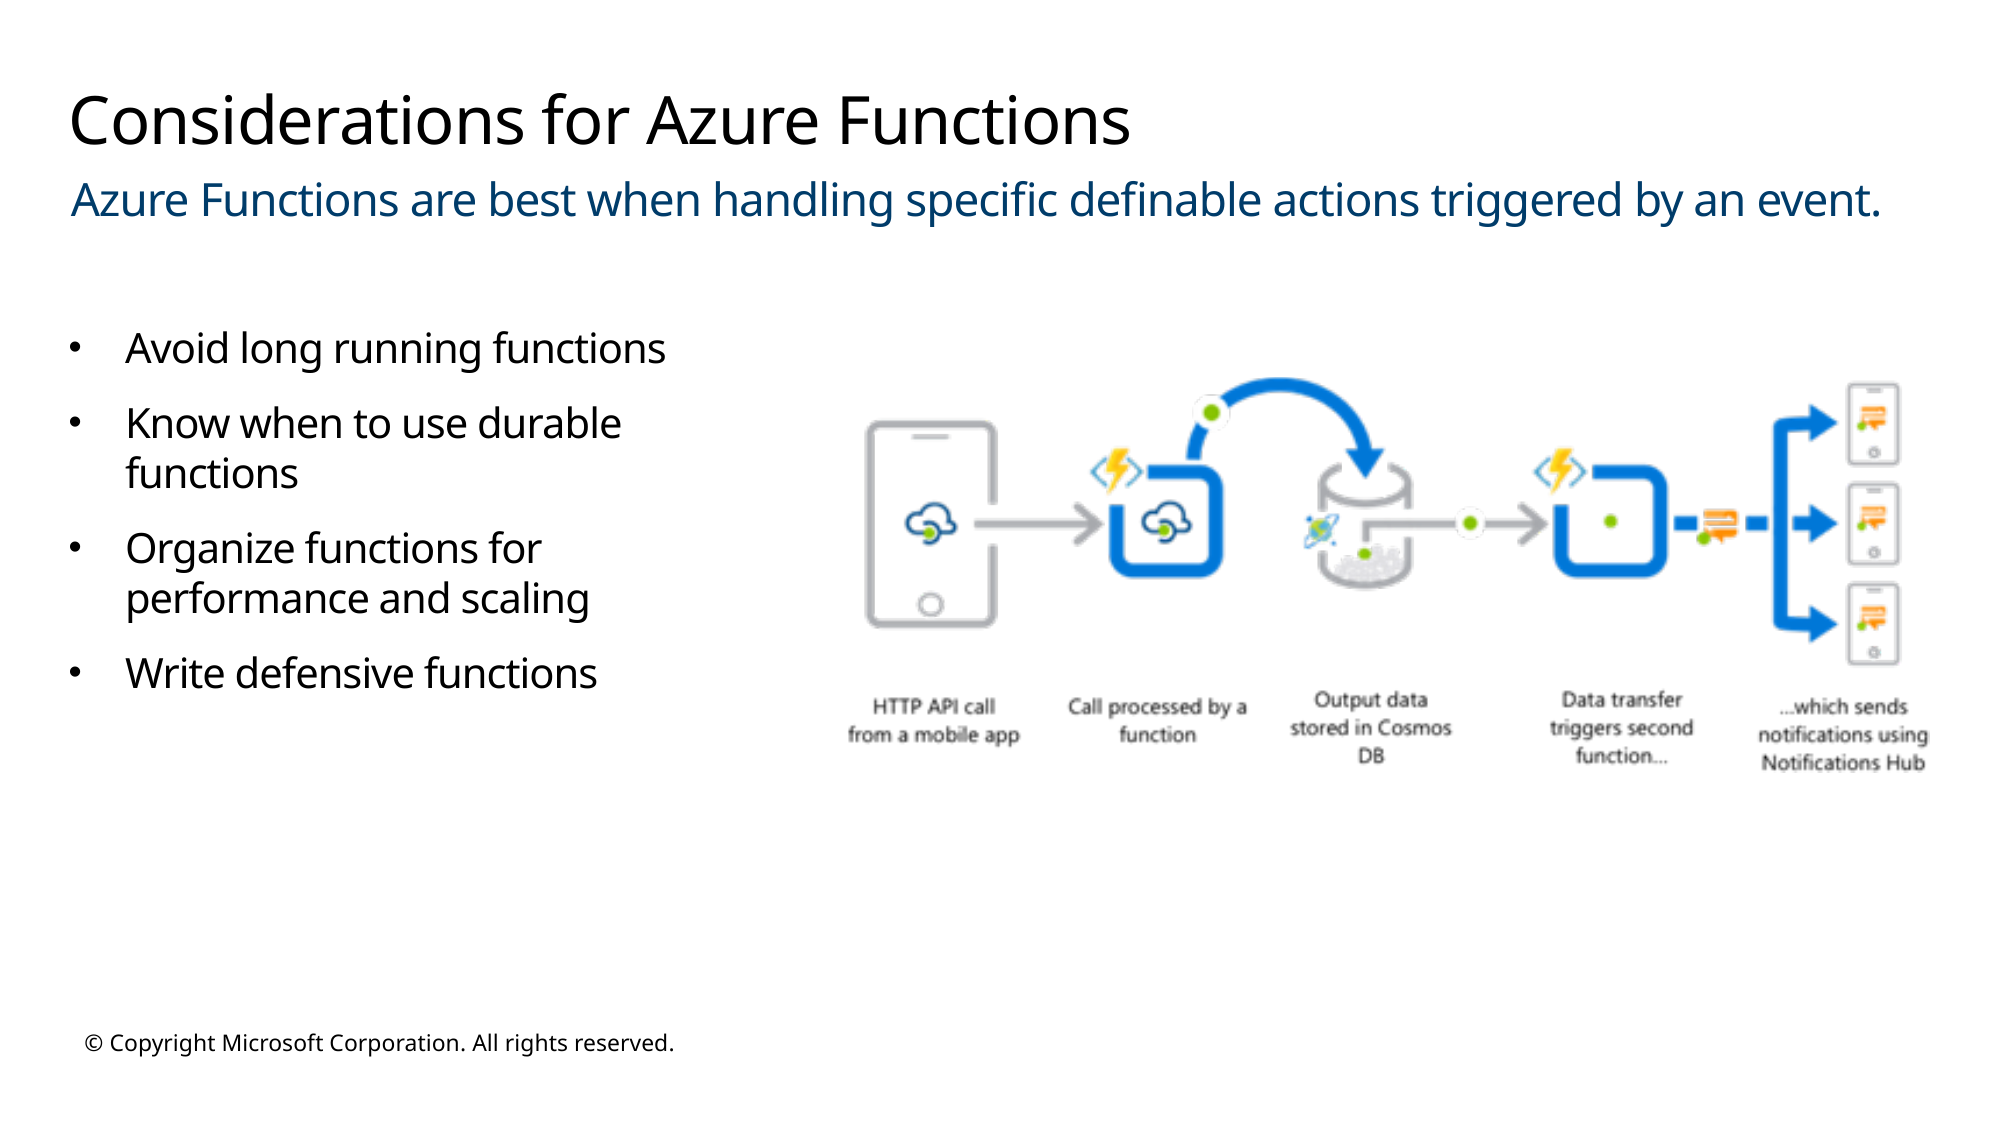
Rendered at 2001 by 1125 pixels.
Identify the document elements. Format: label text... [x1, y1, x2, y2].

title Considerations for Azure Functions [68, 72, 1930, 178]
picture [847, 377, 1930, 773]
list Azure Functions are best when handling specific definable actions triggered by an event. [70, 162, 1932, 234]
text_box Avoid long running functions Know when to use durable functions Organize functions for performance and scaling Write defensive functions [68, 321, 757, 697]
